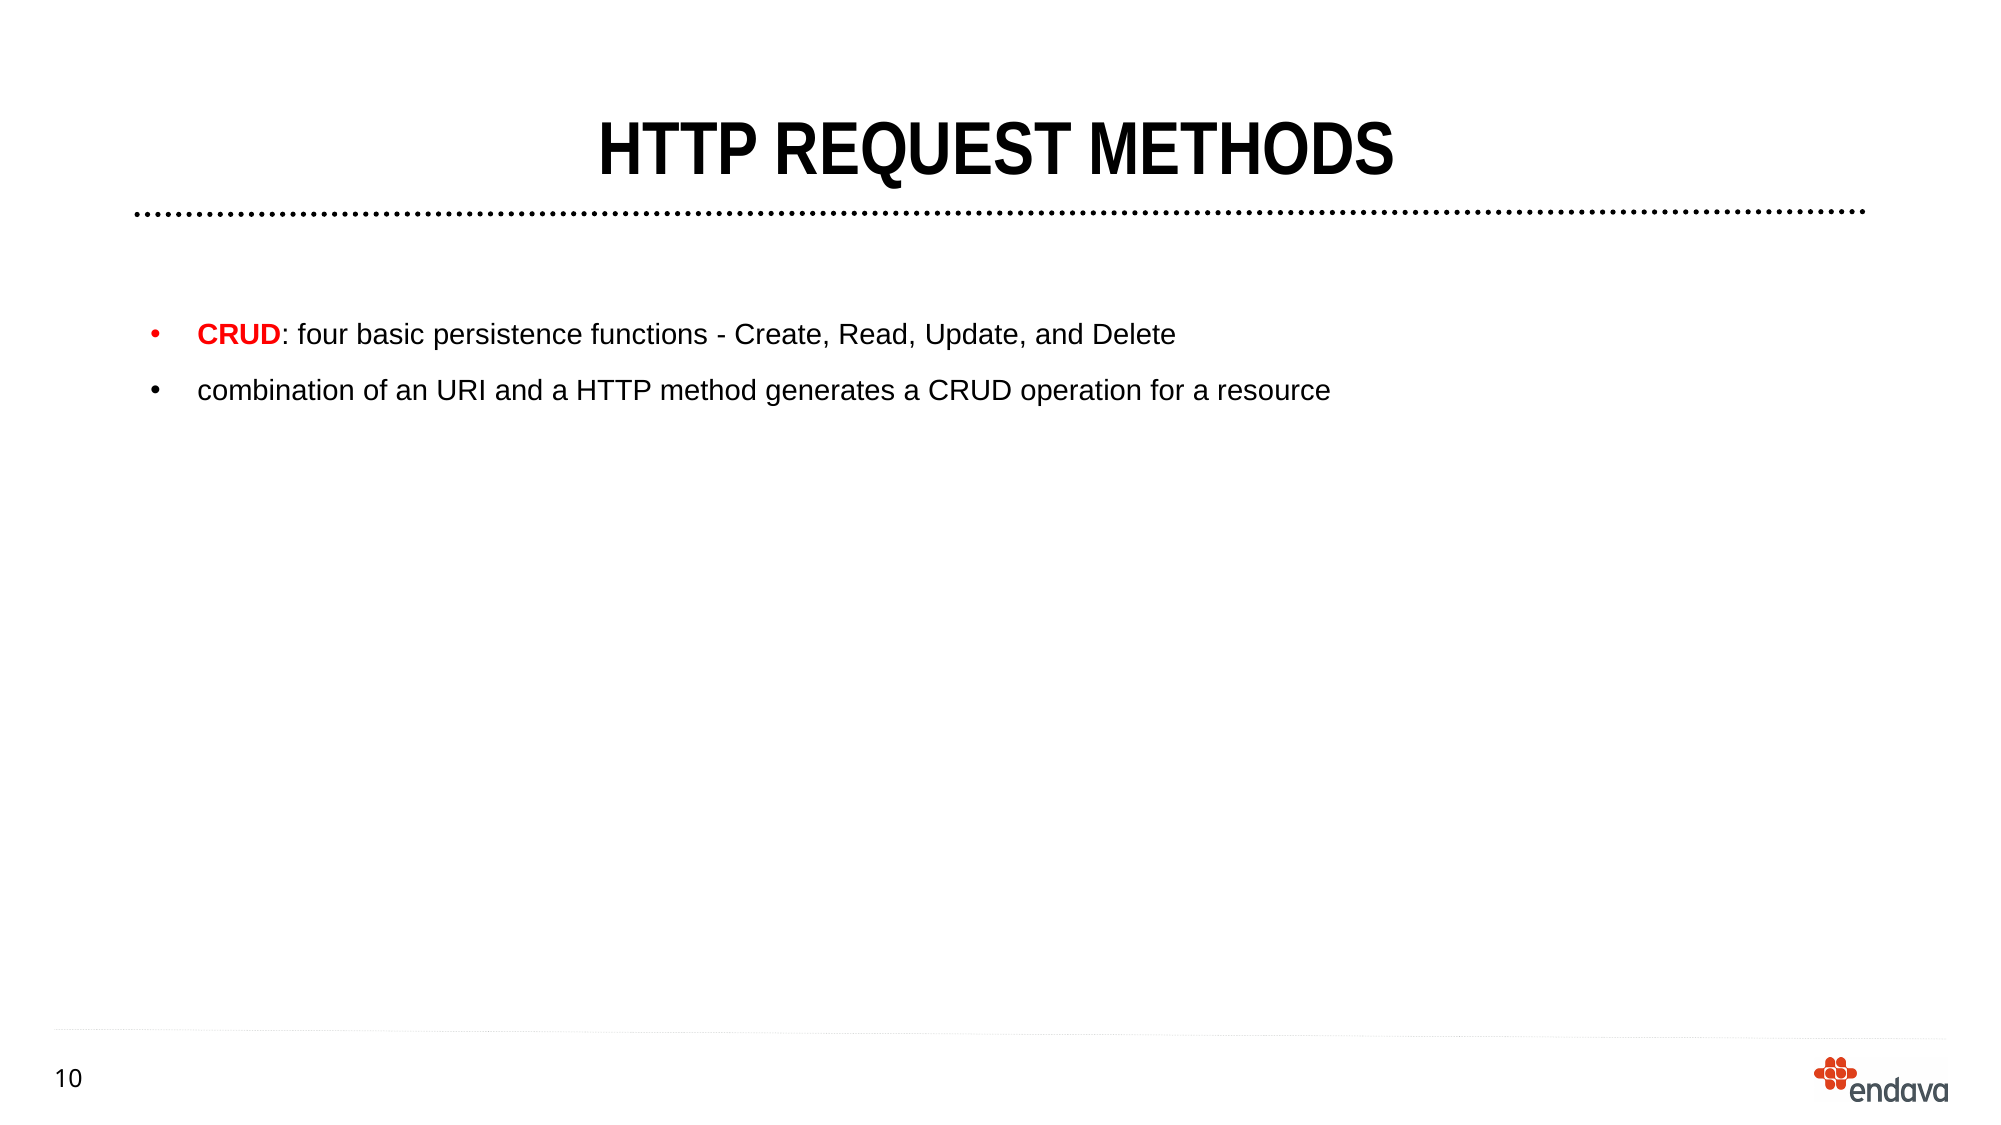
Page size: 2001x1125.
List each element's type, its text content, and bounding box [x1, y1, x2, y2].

title HTTp request methods [198, 26, 1812, 195]
text_box CRUD: four basic persistence functions - Create, Read, Update, and Delete combination of an URI and a HTTP method generates a CRUD operation for a resource [150, 308, 1850, 470]
picture [1814, 1057, 1948, 1102]
